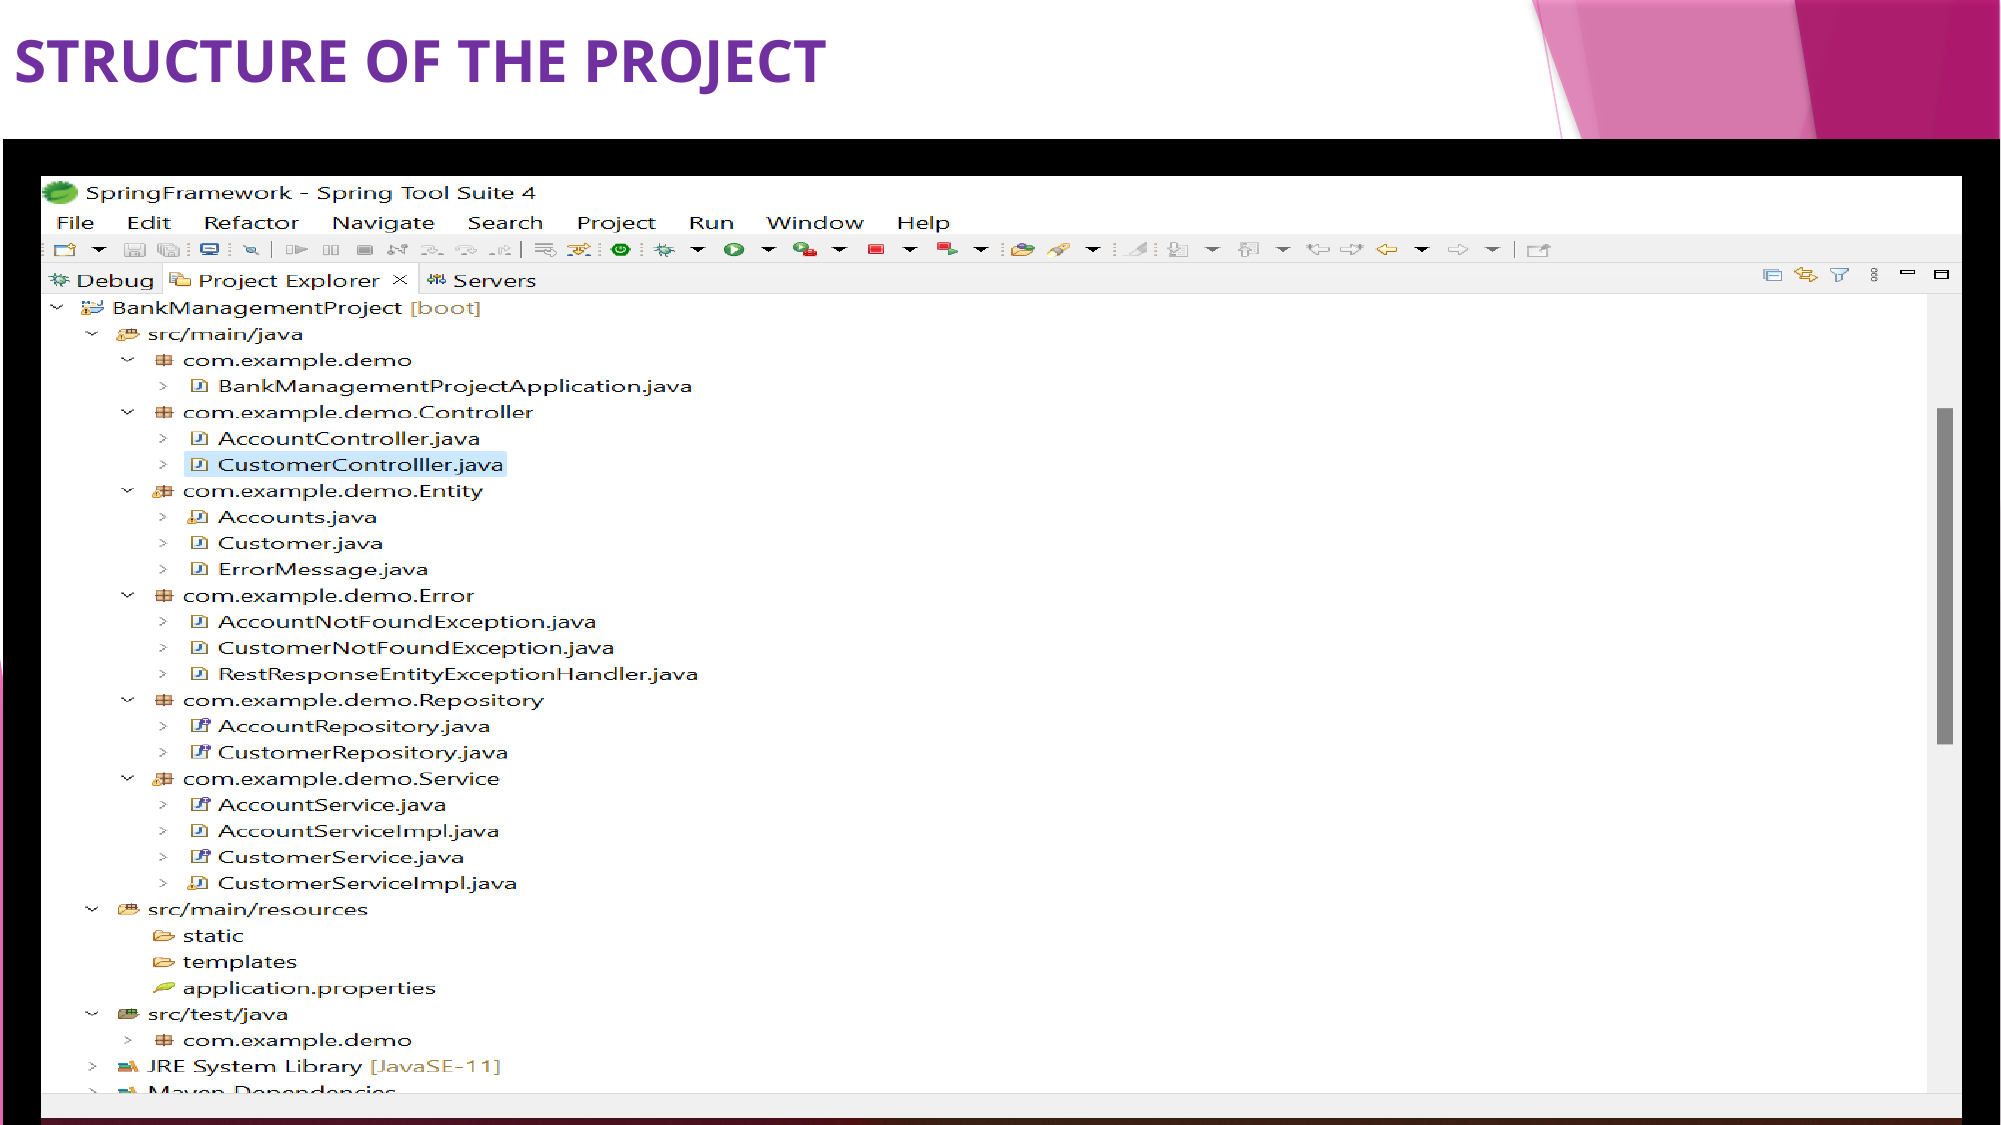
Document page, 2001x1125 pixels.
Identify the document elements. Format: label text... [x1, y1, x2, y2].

text_box STRUCTURE OF THE PROJECT [0, 16, 969, 101]
picture [39, 175, 1963, 1125]
